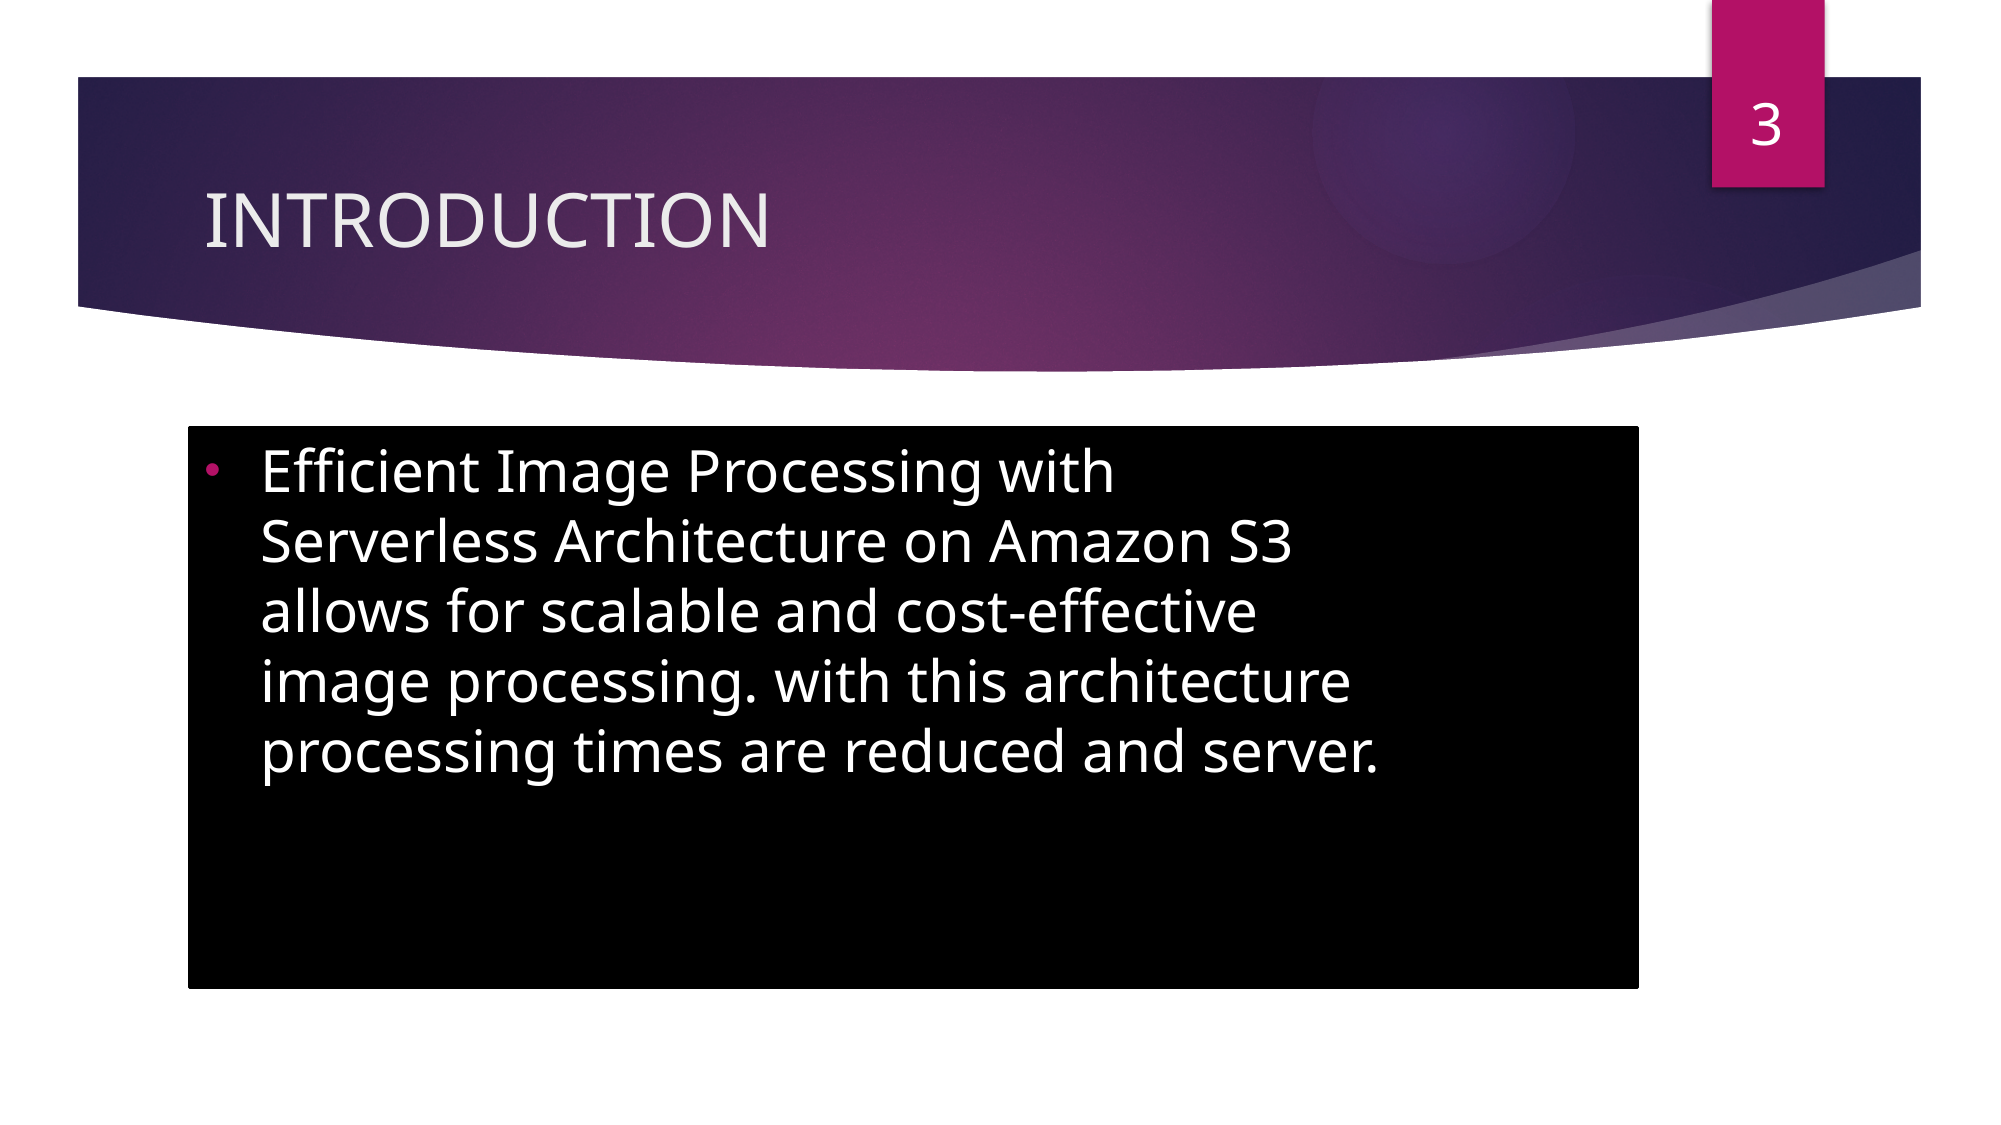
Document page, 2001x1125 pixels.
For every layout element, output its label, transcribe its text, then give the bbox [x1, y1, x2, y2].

title INTRODUCTION [189, 159, 1627, 276]
slide_number 3 [1698, 48, 1836, 175]
list Efficient Image Processing with Serverless Architecture on Amazon S3 allows for scalable and cost-effective image processing. with this architecture processing times are reduced and server. [188, 426, 1639, 989]
